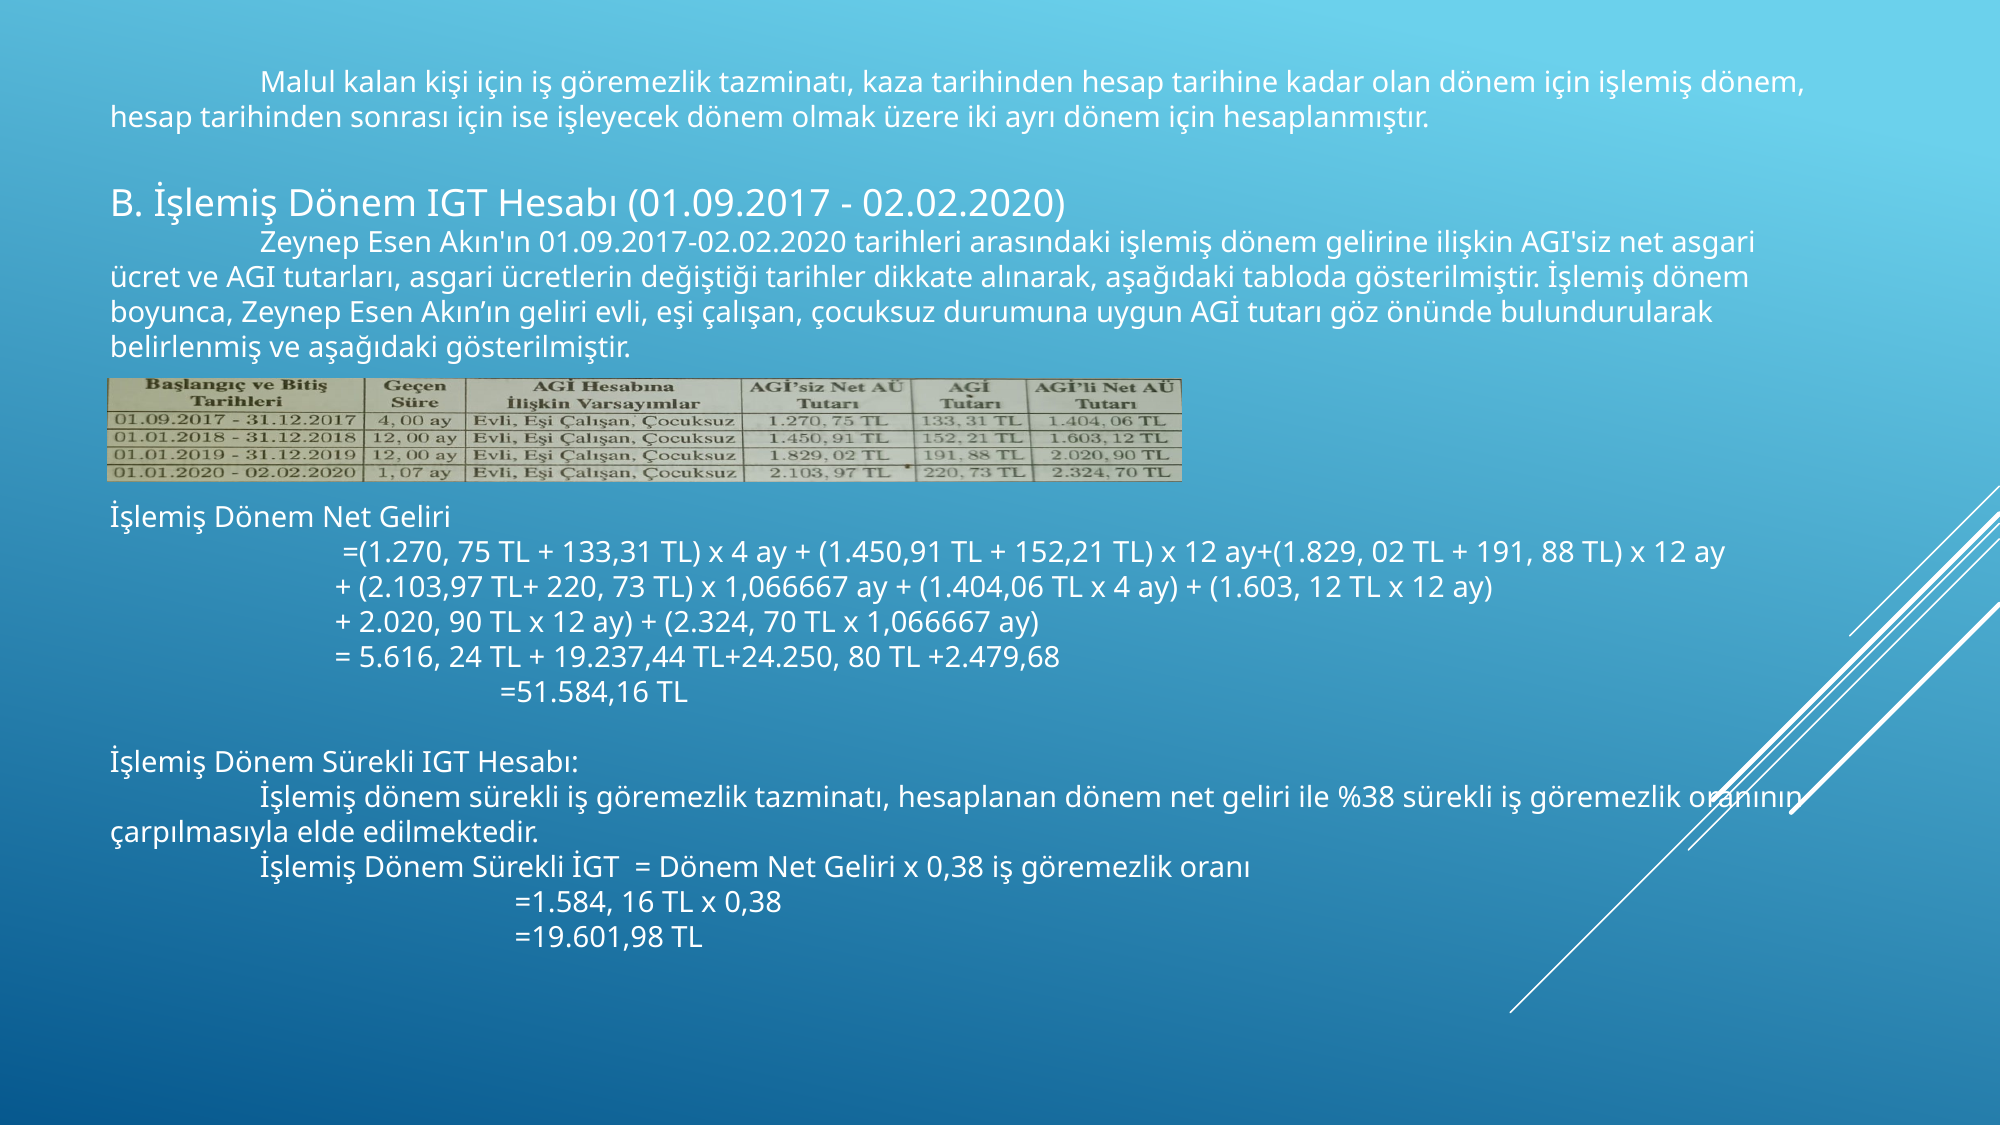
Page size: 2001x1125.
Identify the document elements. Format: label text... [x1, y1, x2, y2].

text_box Malul kalan kişi için iş göremezlik tazminatı, kaza tarihinden hesap tarihine kadar olan dönem için işlemiş dönem, hesap tarihinden sonrası için ise işleyecek dönem olmak üzere iki ayrı dönem için hesaplanmıştır. B. İşlemiş Dönem IGT Hesabı (01.09.2017 - 02.02.2020) Zeynep Esen Akın'ın 01.09.2017-02.02.2020 tarihleri arasındaki işlemiş dönem gelirine ilişkin AGI'siz net asgari ücret ve AGI tutarları, asgari ücretlerin değiştiği tarihler dikkate alınarak, aşağıdaki tabloda gösterilmiştir. İşlemiş dönem boyunca, Zeynep Esen Akın’ın geliri evli, eşi çalışan, çocuksuz durumuna uygun AGİ tutarı göz önünde bulundurularak belirlenmiş ve aşağıdaki gösterilmiştir. İşlemiş Dönem Net Geliri =(1.270, 75 TL + 133,31 TL) x 4 ay + (1.450,91 TL + 152,21 TL) x 12 ay+(1.829, 02 TL + 191, 88 TL) x 12 ay + (2.103,97 TL+ 220, 73 TL) x 1,066667 ay + (1.404,06 TL x 4 ay) + (1.603, 12 TL x 12 ay) + 2.020, 90 TL x 12 ay) + (2.324, 70 TL x 1,066667 ay) = 5.616, 24 TL + 19.237,44 TL+24.250, 80 TL +2.479,68 =51.584,16 TL İşlemiş Dönem Sürekli IGT Hesabı: İşlemiş dönem sürekli iş göremezlik tazminatı, hesaplanan dönem net geliri ile %38 sürekli iş göremezlik oranının çarpılmasıyla elde edilmektedir. İşlemiş Dönem Sürekli İGT = Dönem Net Geliri x 0,38 iş göremezlik oranı =1.584, 16 TL x 0,38 =19.601,98 TL [95, 56, 1834, 961]
picture [107, 378, 1182, 482]
